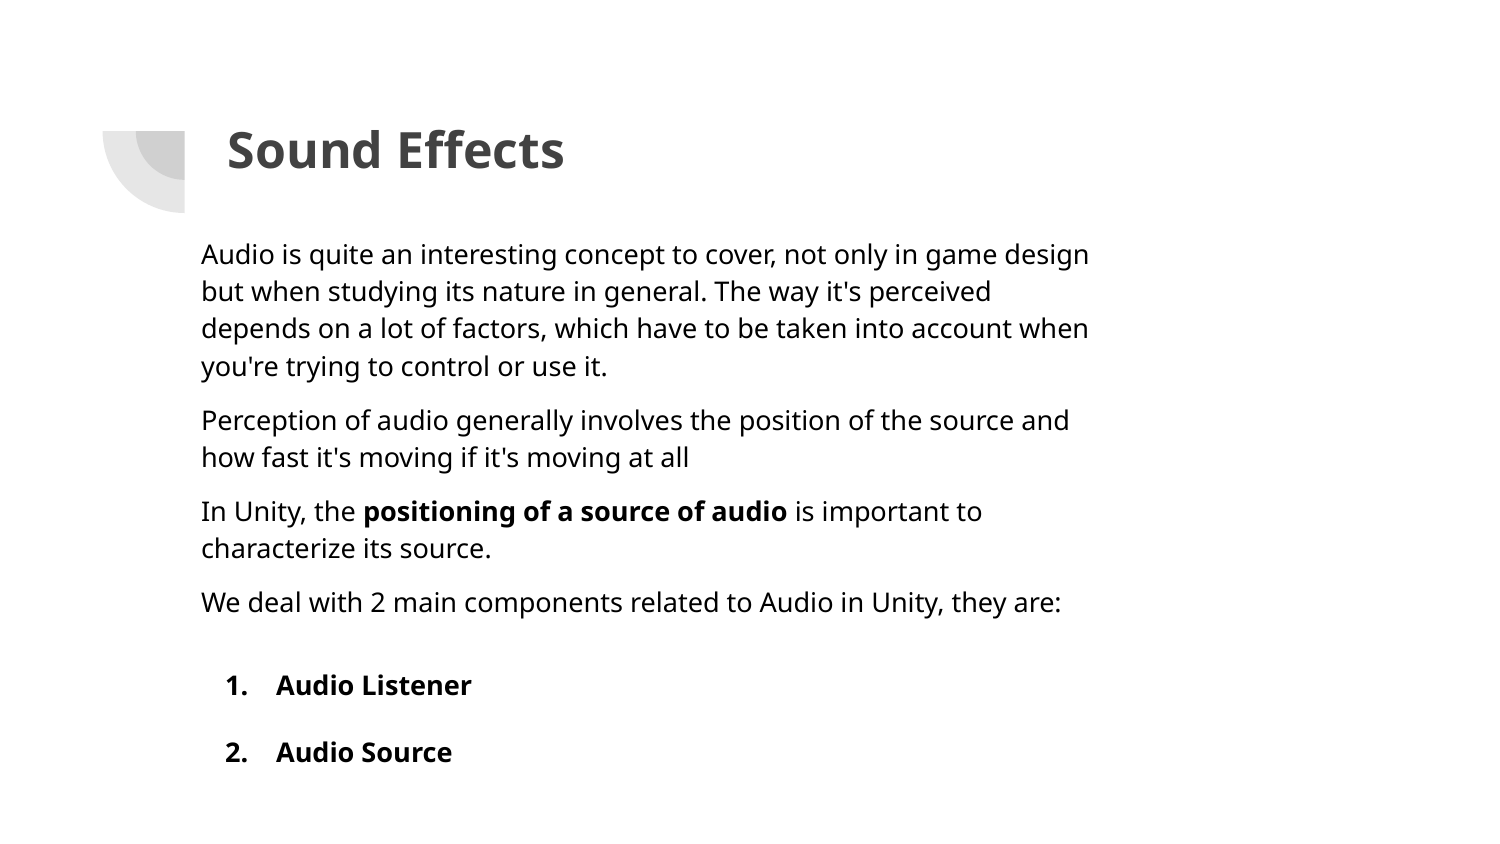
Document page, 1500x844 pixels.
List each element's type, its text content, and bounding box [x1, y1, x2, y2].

subtitle Sound Effects [212, 103, 1107, 217]
list Audio is quite an interesting concept to cover, not only in game design but when studying its nature in general. The way it's perceived depends on a lot of factors, which have to be taken into account when you're trying to control or use it. Perception of audio generally involves the position of the source and how fast it's moving if it's moving at all In Unity, the positioning of a source of audio is important to characterize its source. We deal with 2 main components related to Audio in Unity, they are: Audio Listener Audio Source [186, 217, 1107, 423]
